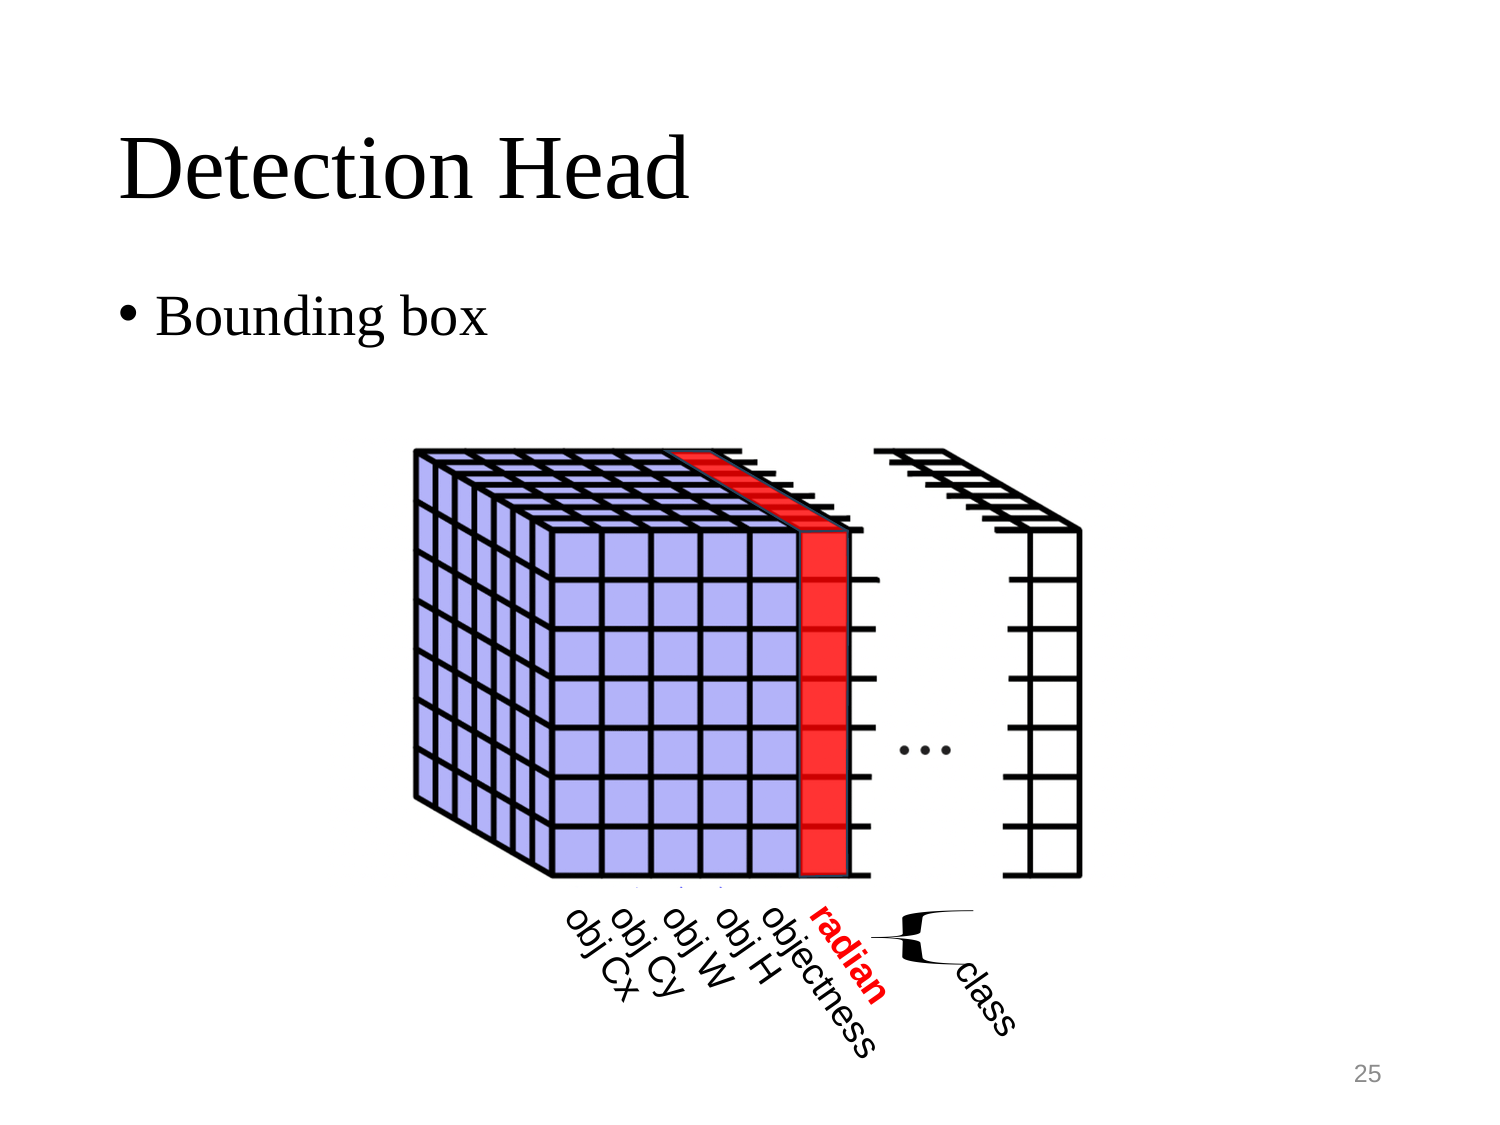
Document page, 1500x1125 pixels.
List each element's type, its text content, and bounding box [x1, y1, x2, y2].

text_box obj Cy [588, 888, 700, 1024]
text_box obj H [692, 888, 791, 1009]
slide_number 25 [1059, 1042, 1397, 1103]
text_box class [932, 932, 1048, 1061]
text_box obj W [639, 888, 746, 1016]
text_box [326, 436, 1174, 887]
text_box obj Cx [542, 888, 651, 1025]
text_box objectness [738, 888, 908, 1083]
text_box radian [787, 888, 918, 1028]
title Detection Head [103, 59, 1397, 277]
text_box Bounding box [103, 277, 1397, 992]
